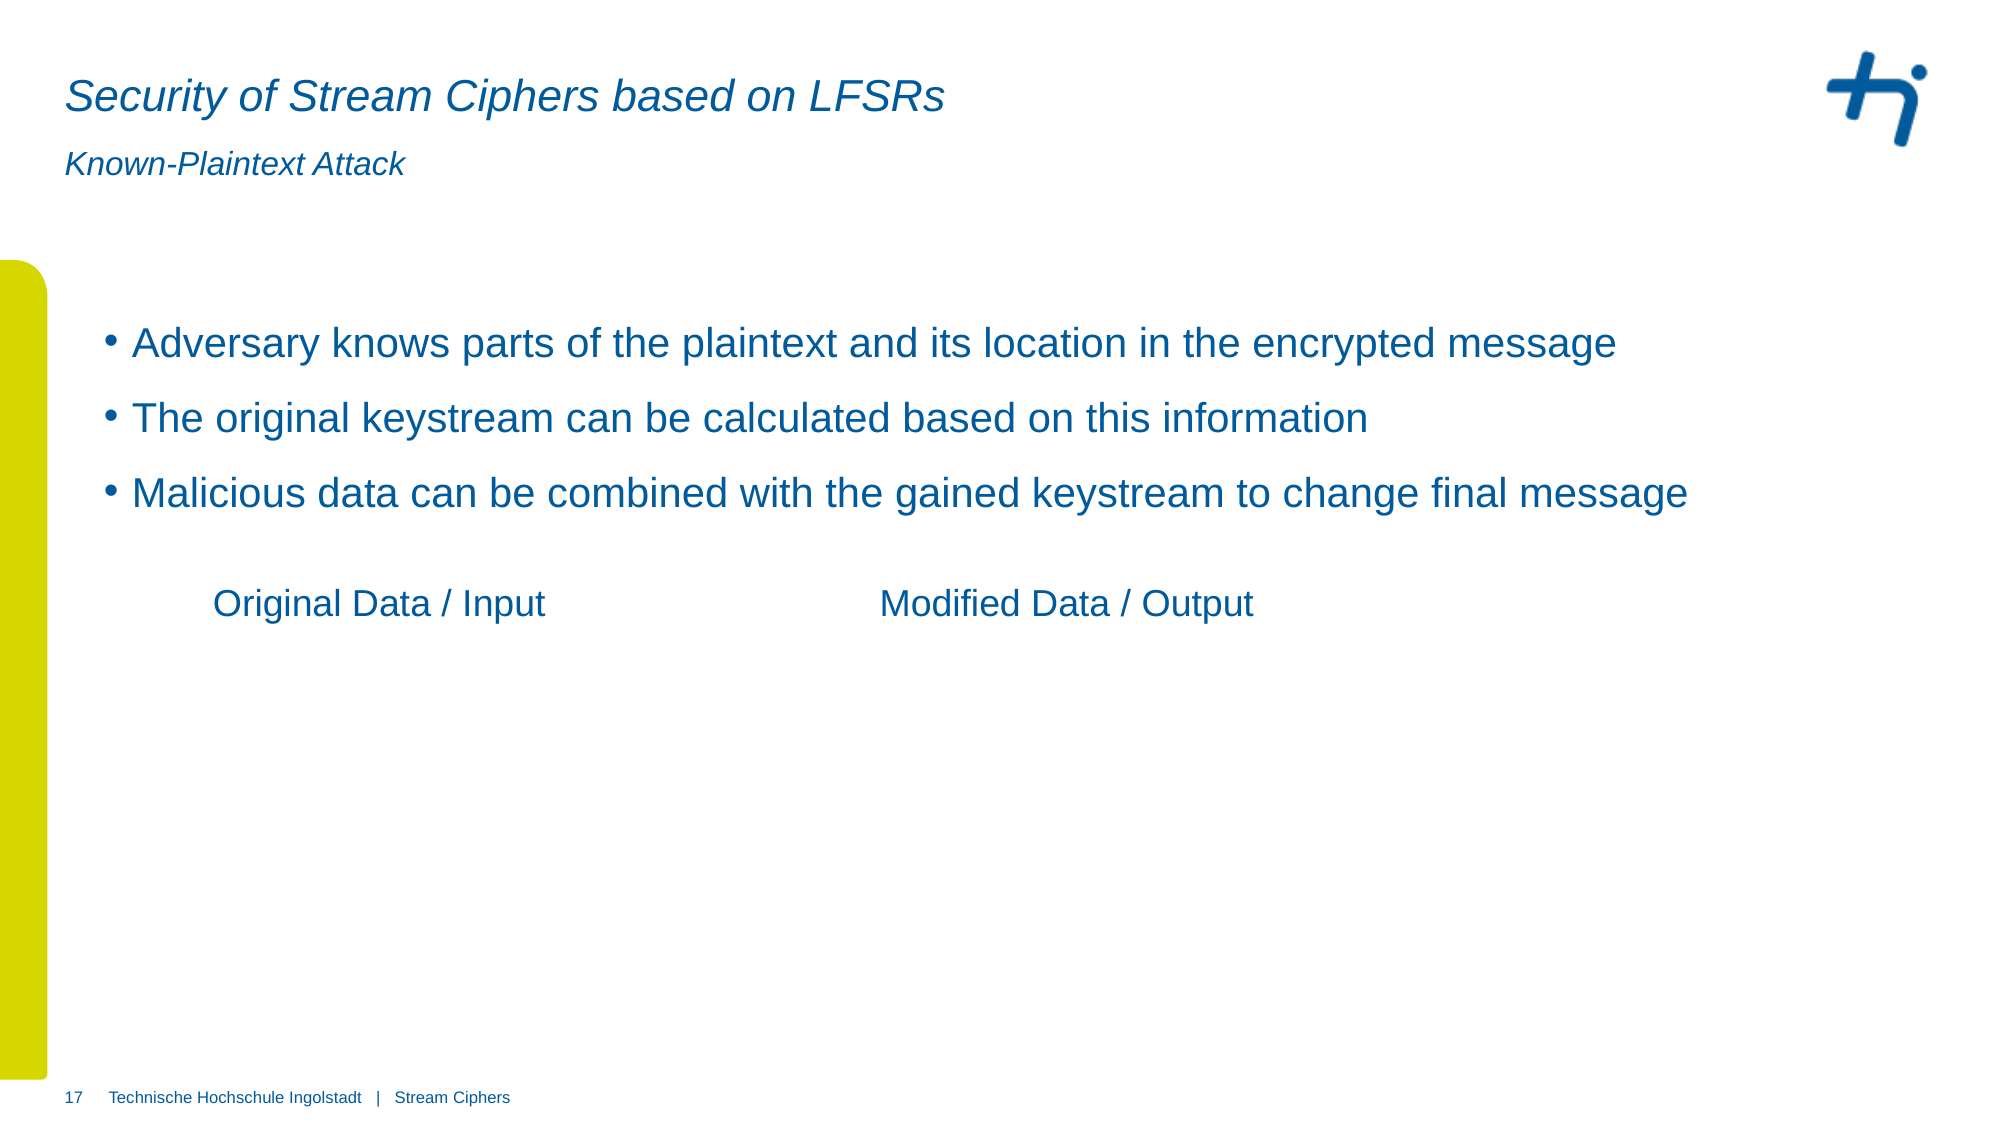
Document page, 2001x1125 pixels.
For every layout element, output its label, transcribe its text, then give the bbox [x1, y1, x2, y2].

slide_number 17 [64, 1087, 107, 1122]
title Security of Stream Ciphers based on LFSRs [64, 66, 1665, 121]
subtitle Known-Plaintext Attack [64, 122, 1665, 179]
